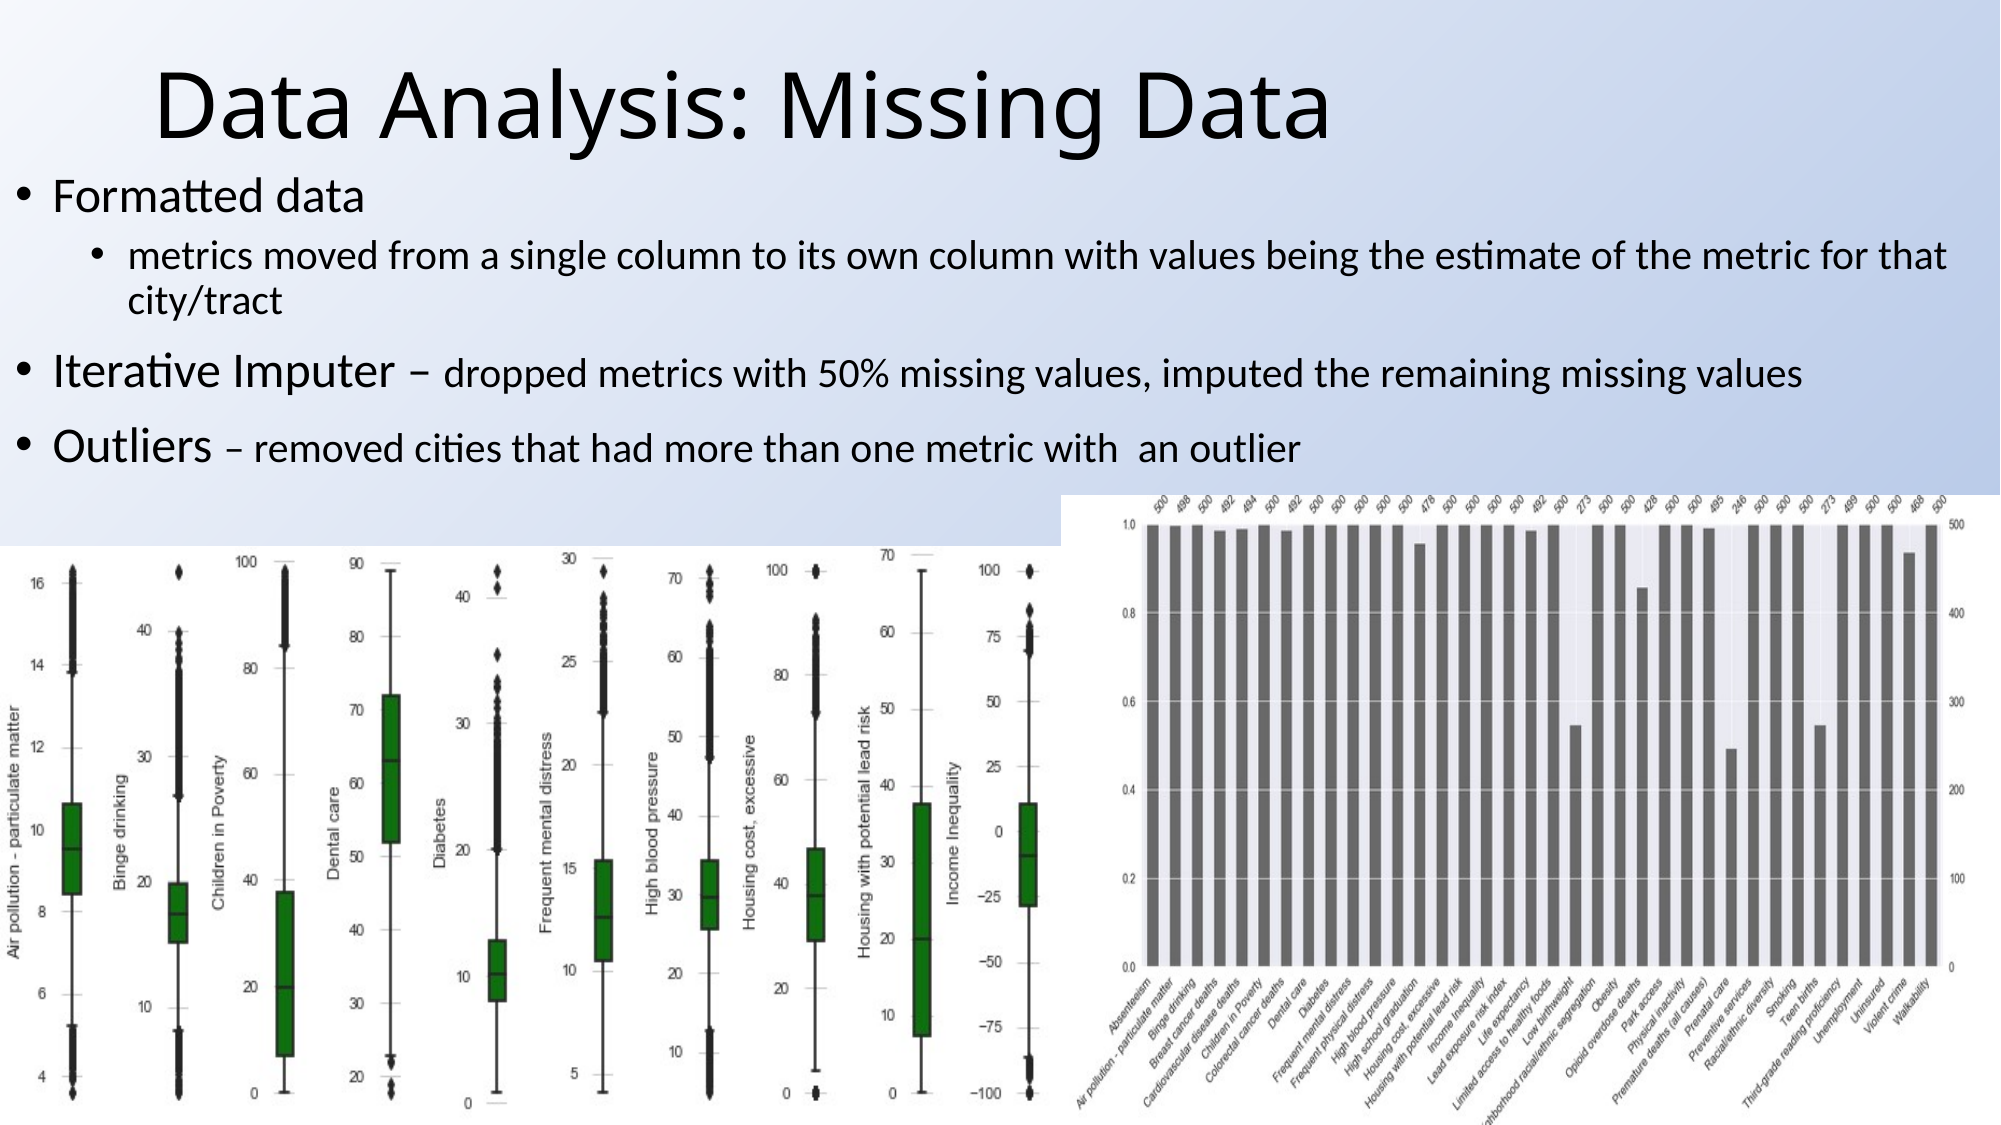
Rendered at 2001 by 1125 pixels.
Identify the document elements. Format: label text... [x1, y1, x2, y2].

list Formatted data metrics moved from a single column to its own column with values being the estimate of the metric for that city/tract Iterative Imputer – dropped metrics with 50% missing values, imputed the remaining missing values Outliers – removed cities that had more than one metric with an outlier [0, 161, 2000, 546]
title Data Analysis: Missing Data [137, 0, 1863, 161]
picture [0, 495, 2000, 1125]
